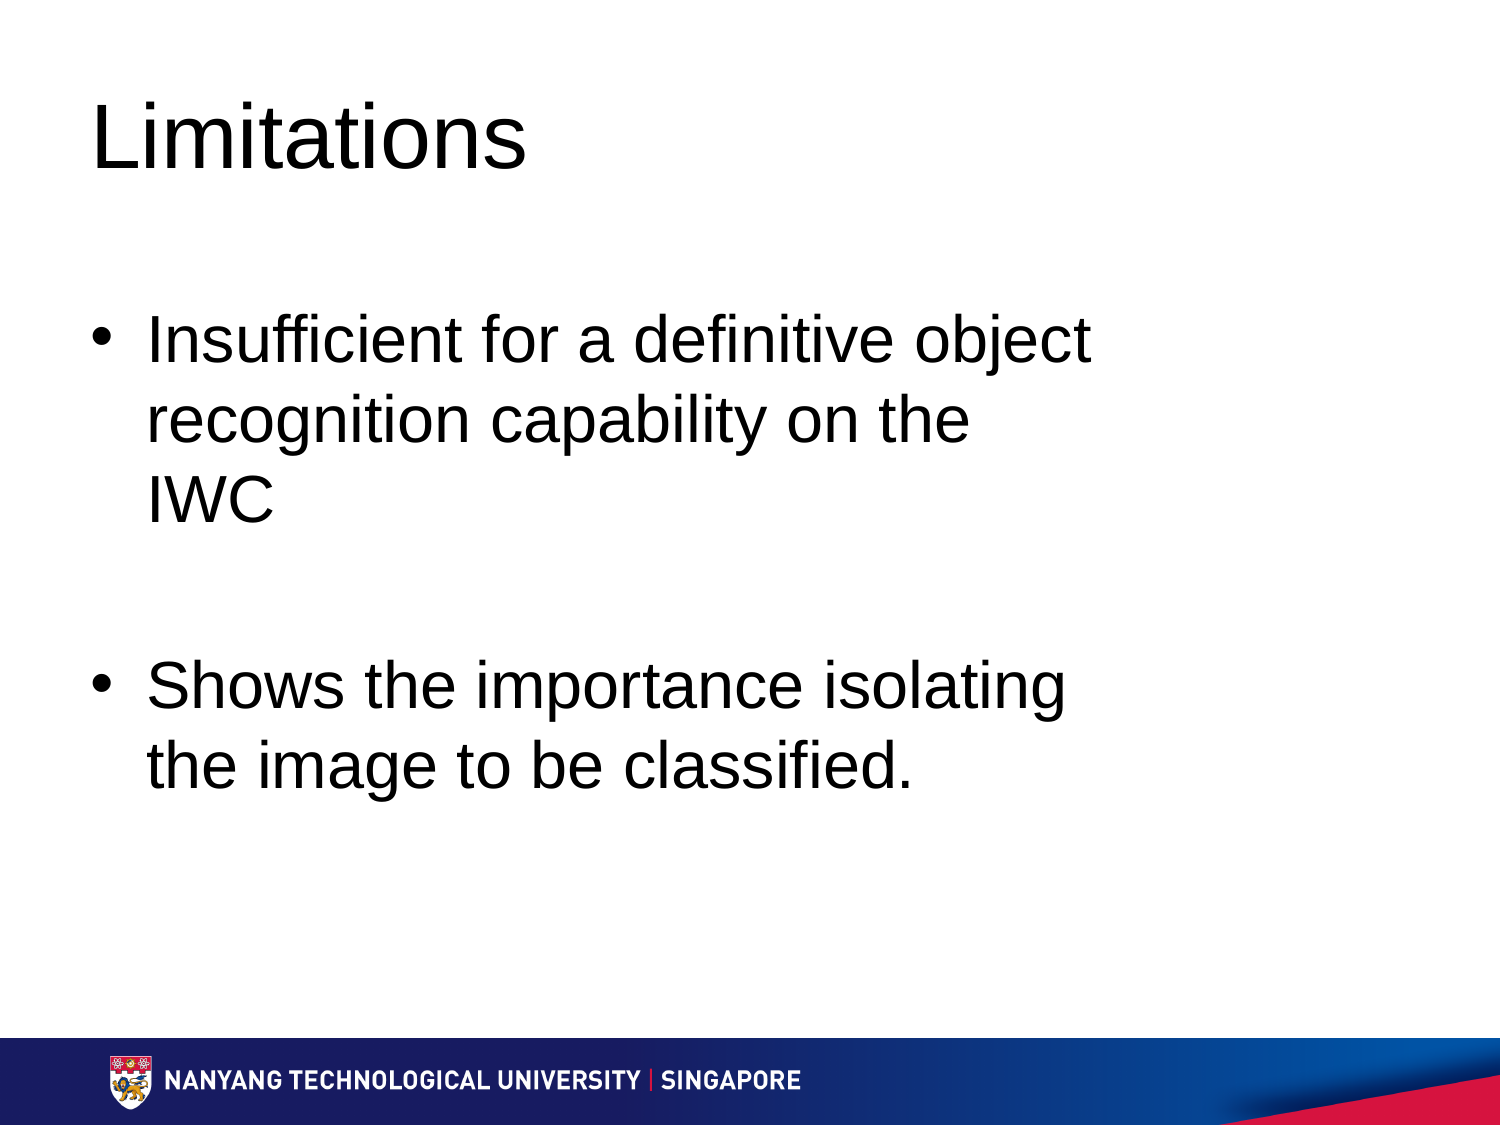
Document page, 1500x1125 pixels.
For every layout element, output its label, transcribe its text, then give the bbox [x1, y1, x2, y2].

picture [0, 1038, 1500, 1125]
title Limitations [75, 37, 1425, 226]
list Insufficient for a definitive object recognition capability on the IWC Shows the importance isolating the image to be classified. [75, 288, 1110, 924]
